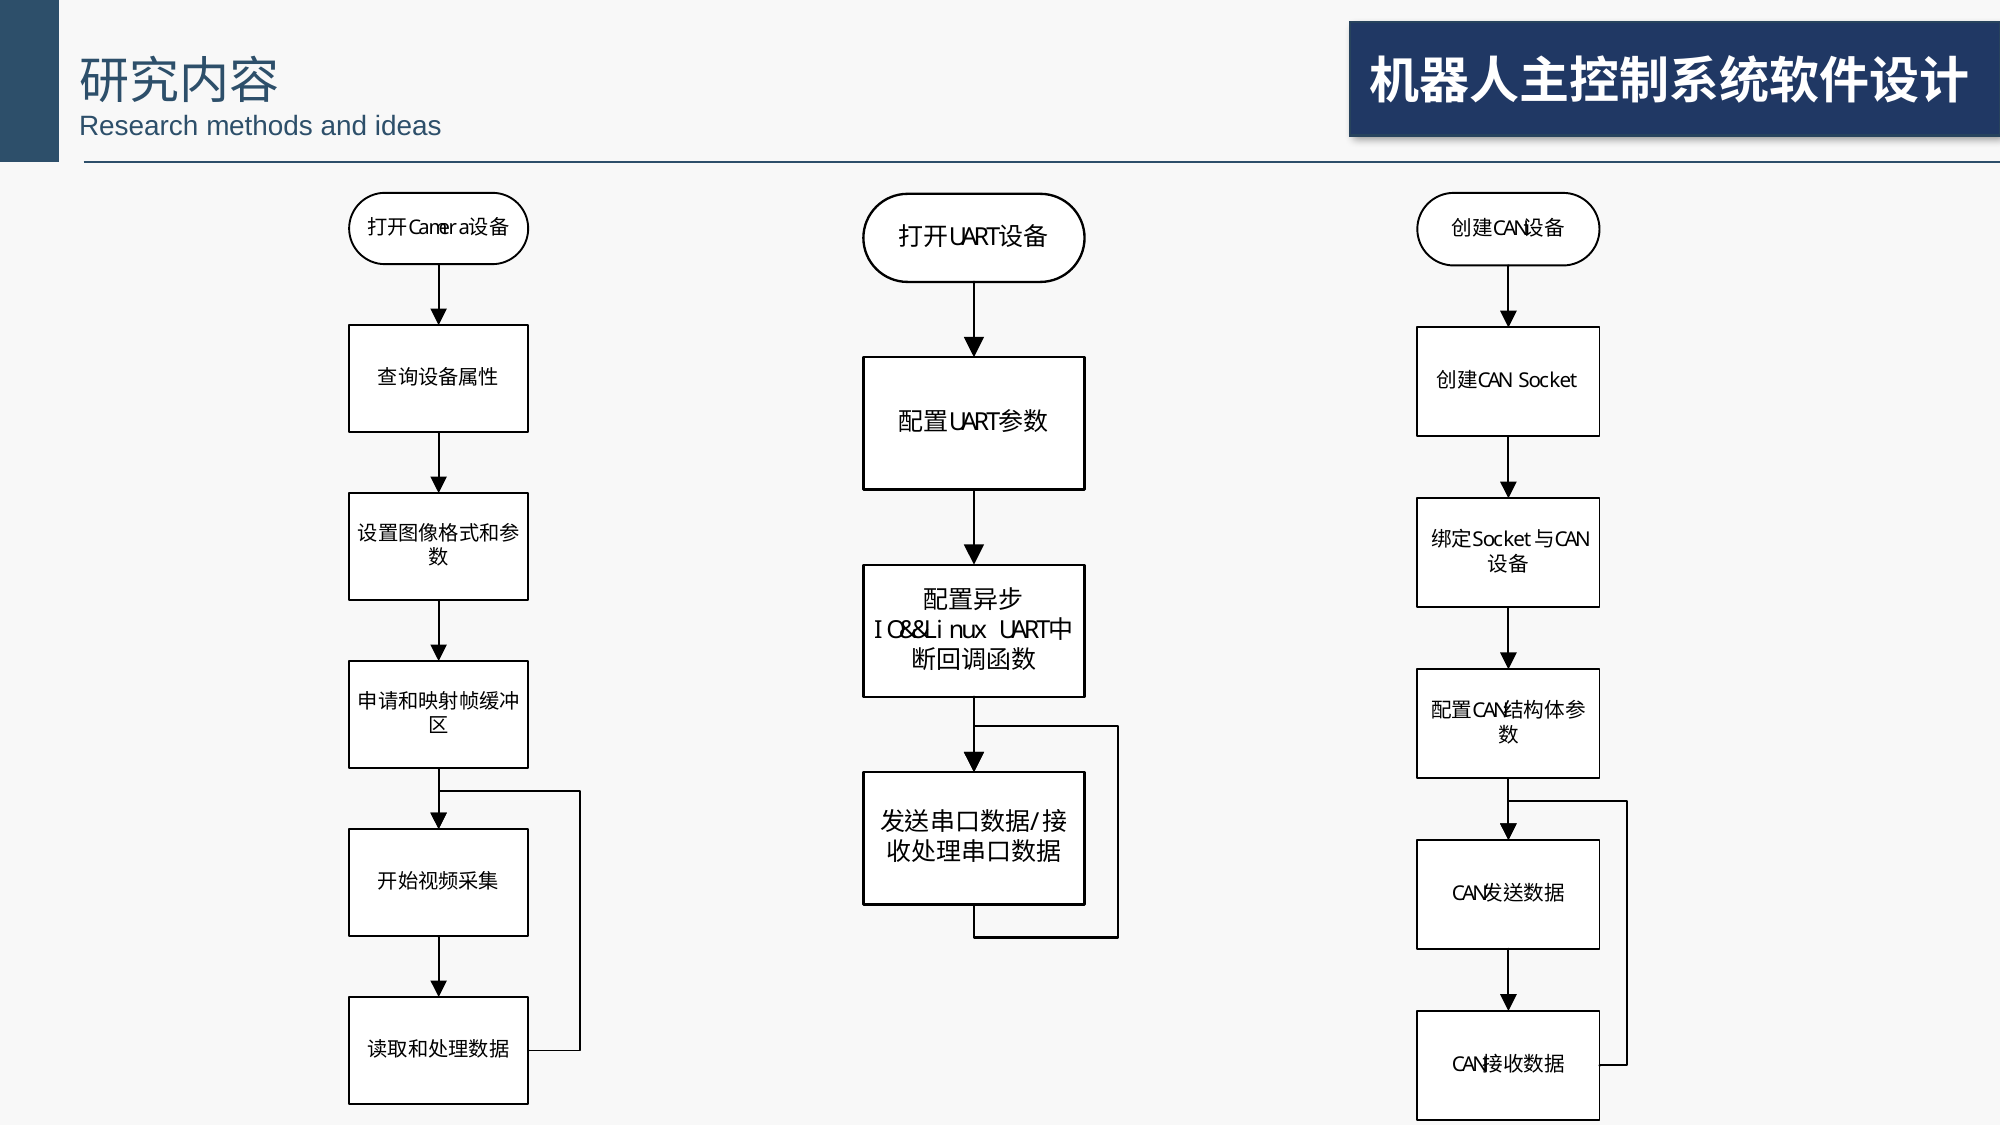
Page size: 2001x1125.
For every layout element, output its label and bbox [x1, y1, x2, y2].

picture [344, 188, 583, 1108]
picture [857, 188, 1121, 941]
picture [1412, 188, 1629, 1123]
text_box [0, 0, 2000, 162]
